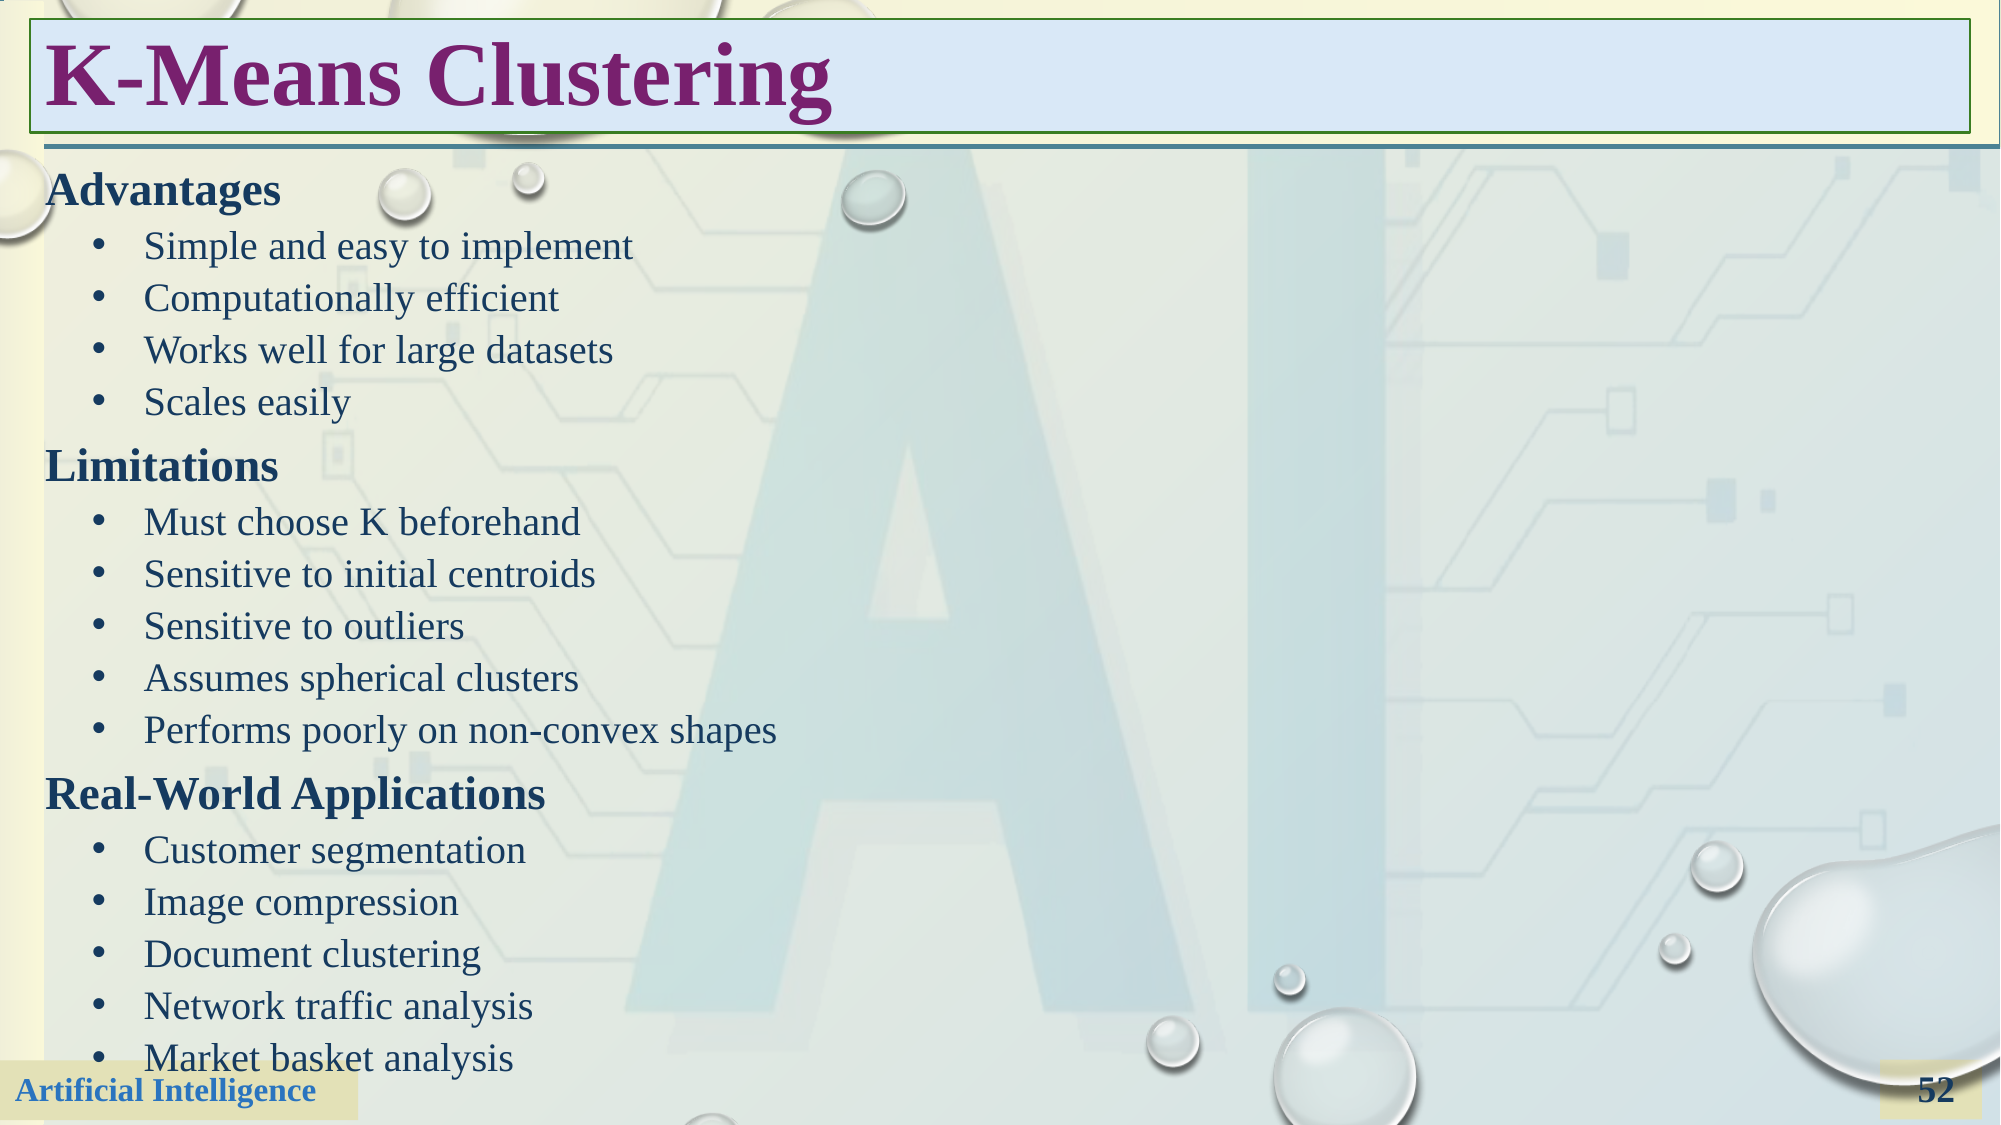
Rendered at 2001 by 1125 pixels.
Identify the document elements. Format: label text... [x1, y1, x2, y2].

slide_number 52 [1692, 1057, 1970, 1118]
list Advantages Simple and easy to implement Computationally efficient Works well for large datasets Scales easily Limitations Must choose K beforehand Sensitive to initial centroids Sensitive to outliers Assumes spherical clusters Performs poorly on non-convex shapes Real-World Applications Customer segmentation Image compression Document clustering Network traffic analysis Market basket analysis [30, 157, 1975, 1099]
picture [0, 0, 2001, 1125]
title K-Means Clustering [29, 18, 1971, 134]
